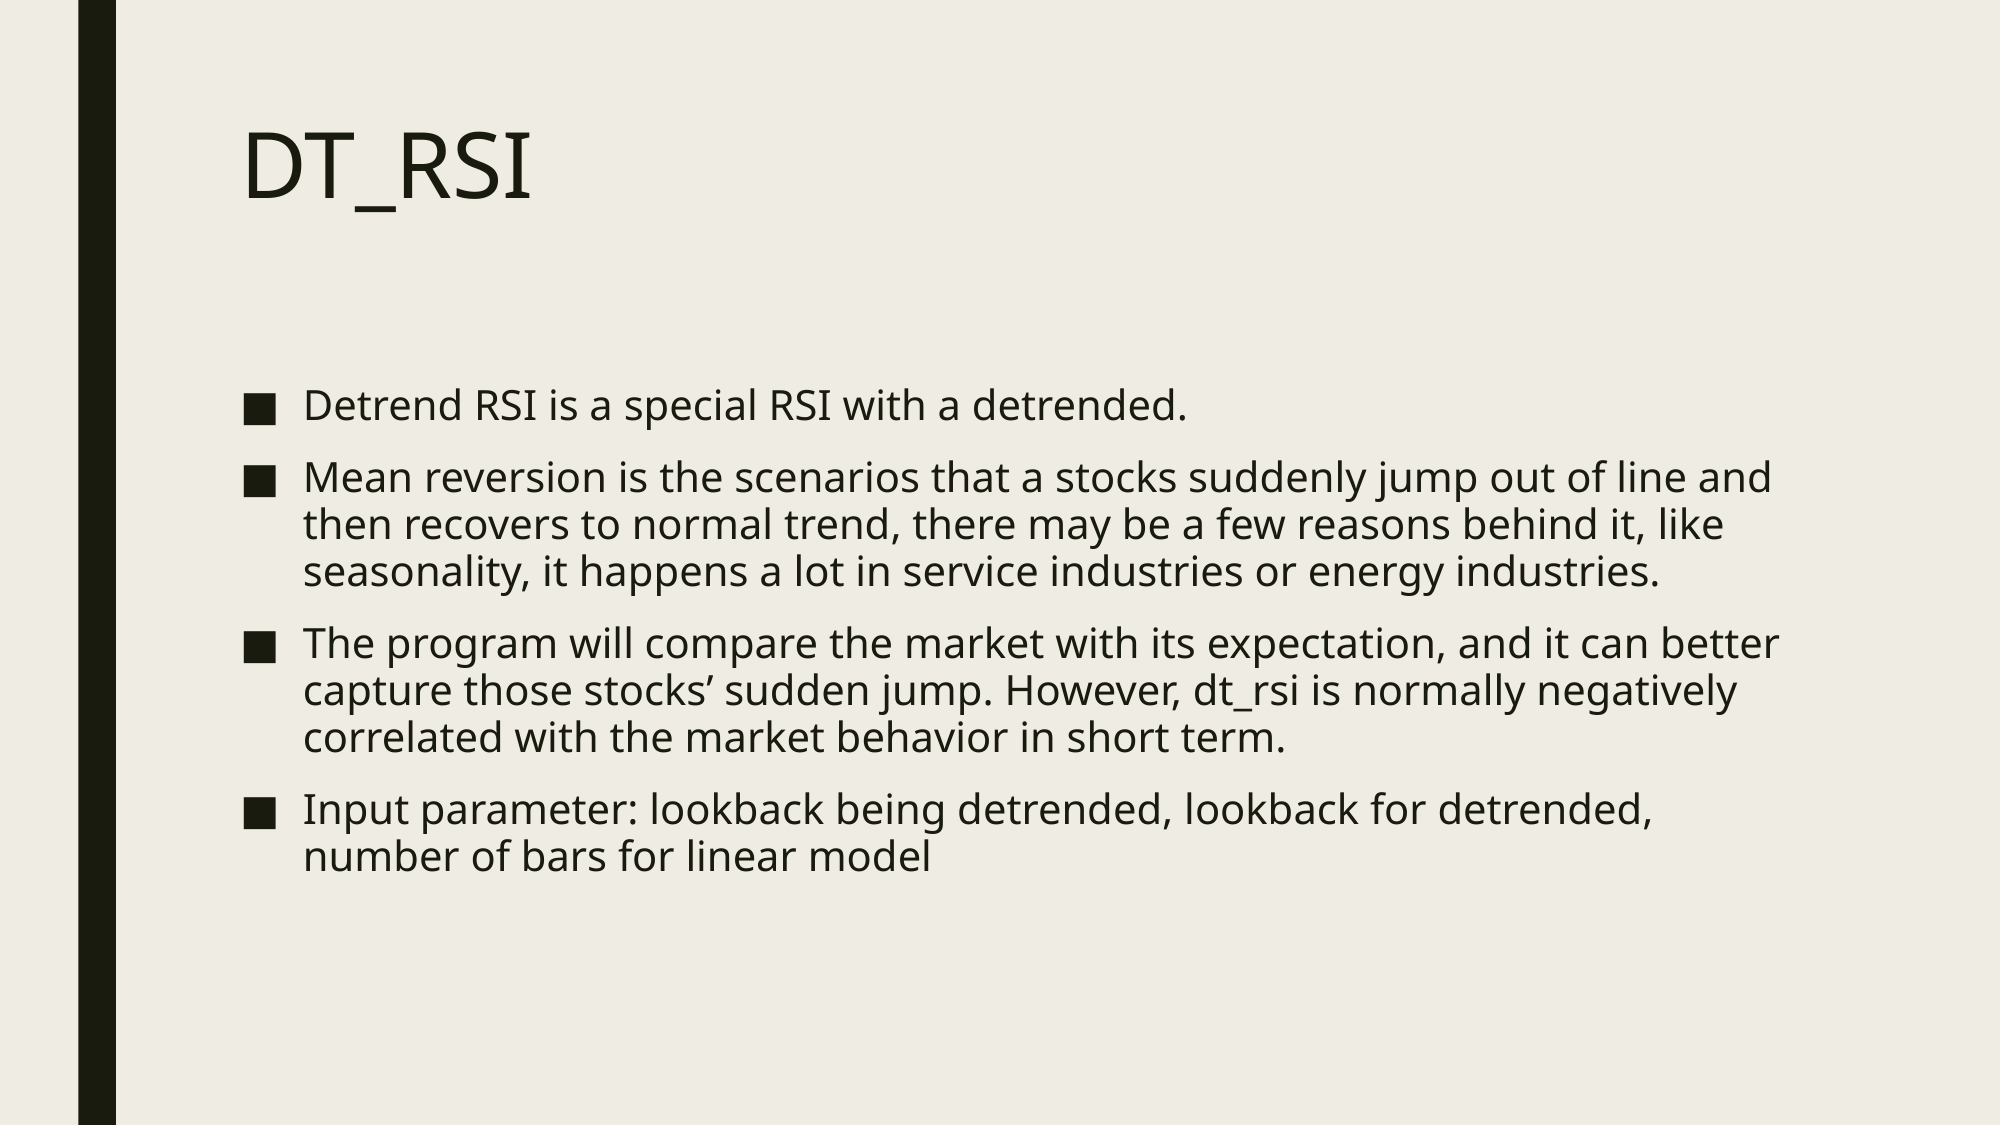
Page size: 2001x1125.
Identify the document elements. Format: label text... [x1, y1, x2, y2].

title DT_RSI [225, 112, 1800, 357]
list Detrend RSI is a special RSI with a detrended. Mean reversion is the scenarios that a stocks suddenly jump out of line and then recovers to normal trend, there may be a few reasons behind it, like seasonality, it happens a lot in service industries or energy industries. The program will compare the market with its expectation, and it can better capture those stocks’ sudden jump. However, dt_rsi is normally negatively correlated with the market behavior in short term. Input parameter: lookback being detrended, lookback for detrended, number of bars for linear model [225, 375, 1800, 963]
